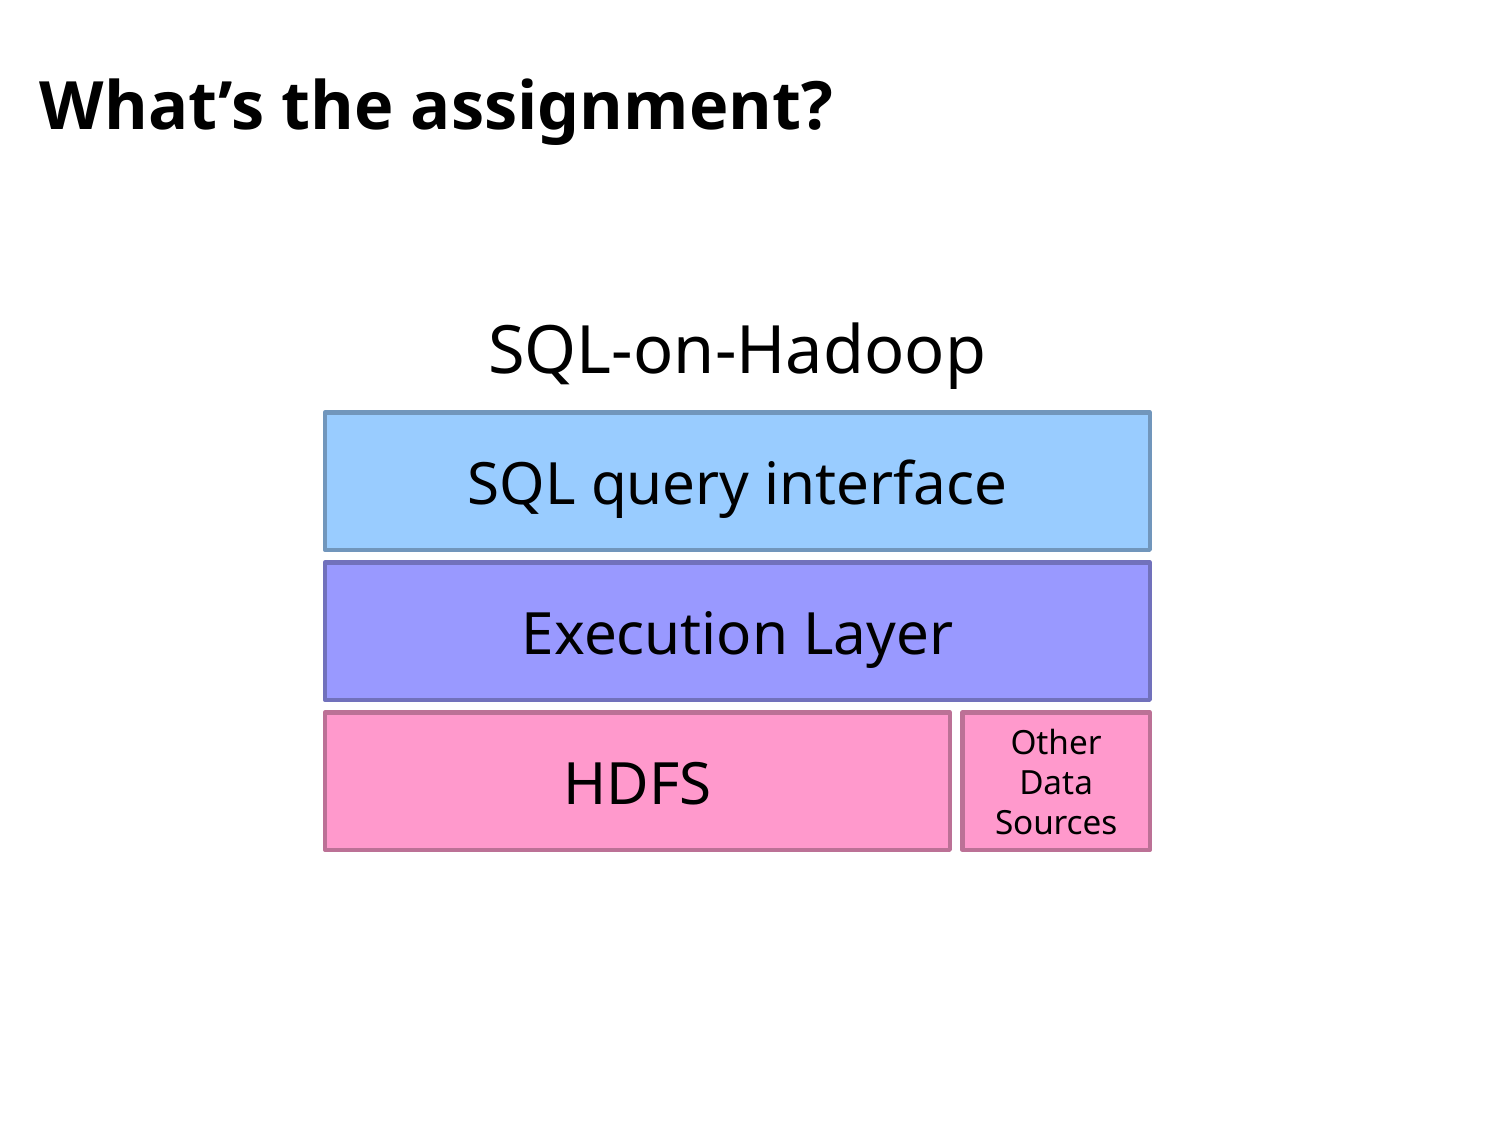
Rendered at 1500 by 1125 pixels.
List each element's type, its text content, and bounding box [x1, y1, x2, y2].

text_box SQL query interface [323, 410, 1152, 552]
text_box SQL-on-Hadoop [324, 299, 1150, 395]
text_box Execution Layer [323, 560, 1152, 702]
text_box HDFS [323, 710, 952, 852]
title What’s the assignment? [24, 18, 1451, 188]
text_box Other Data Sources [960, 710, 1152, 852]
